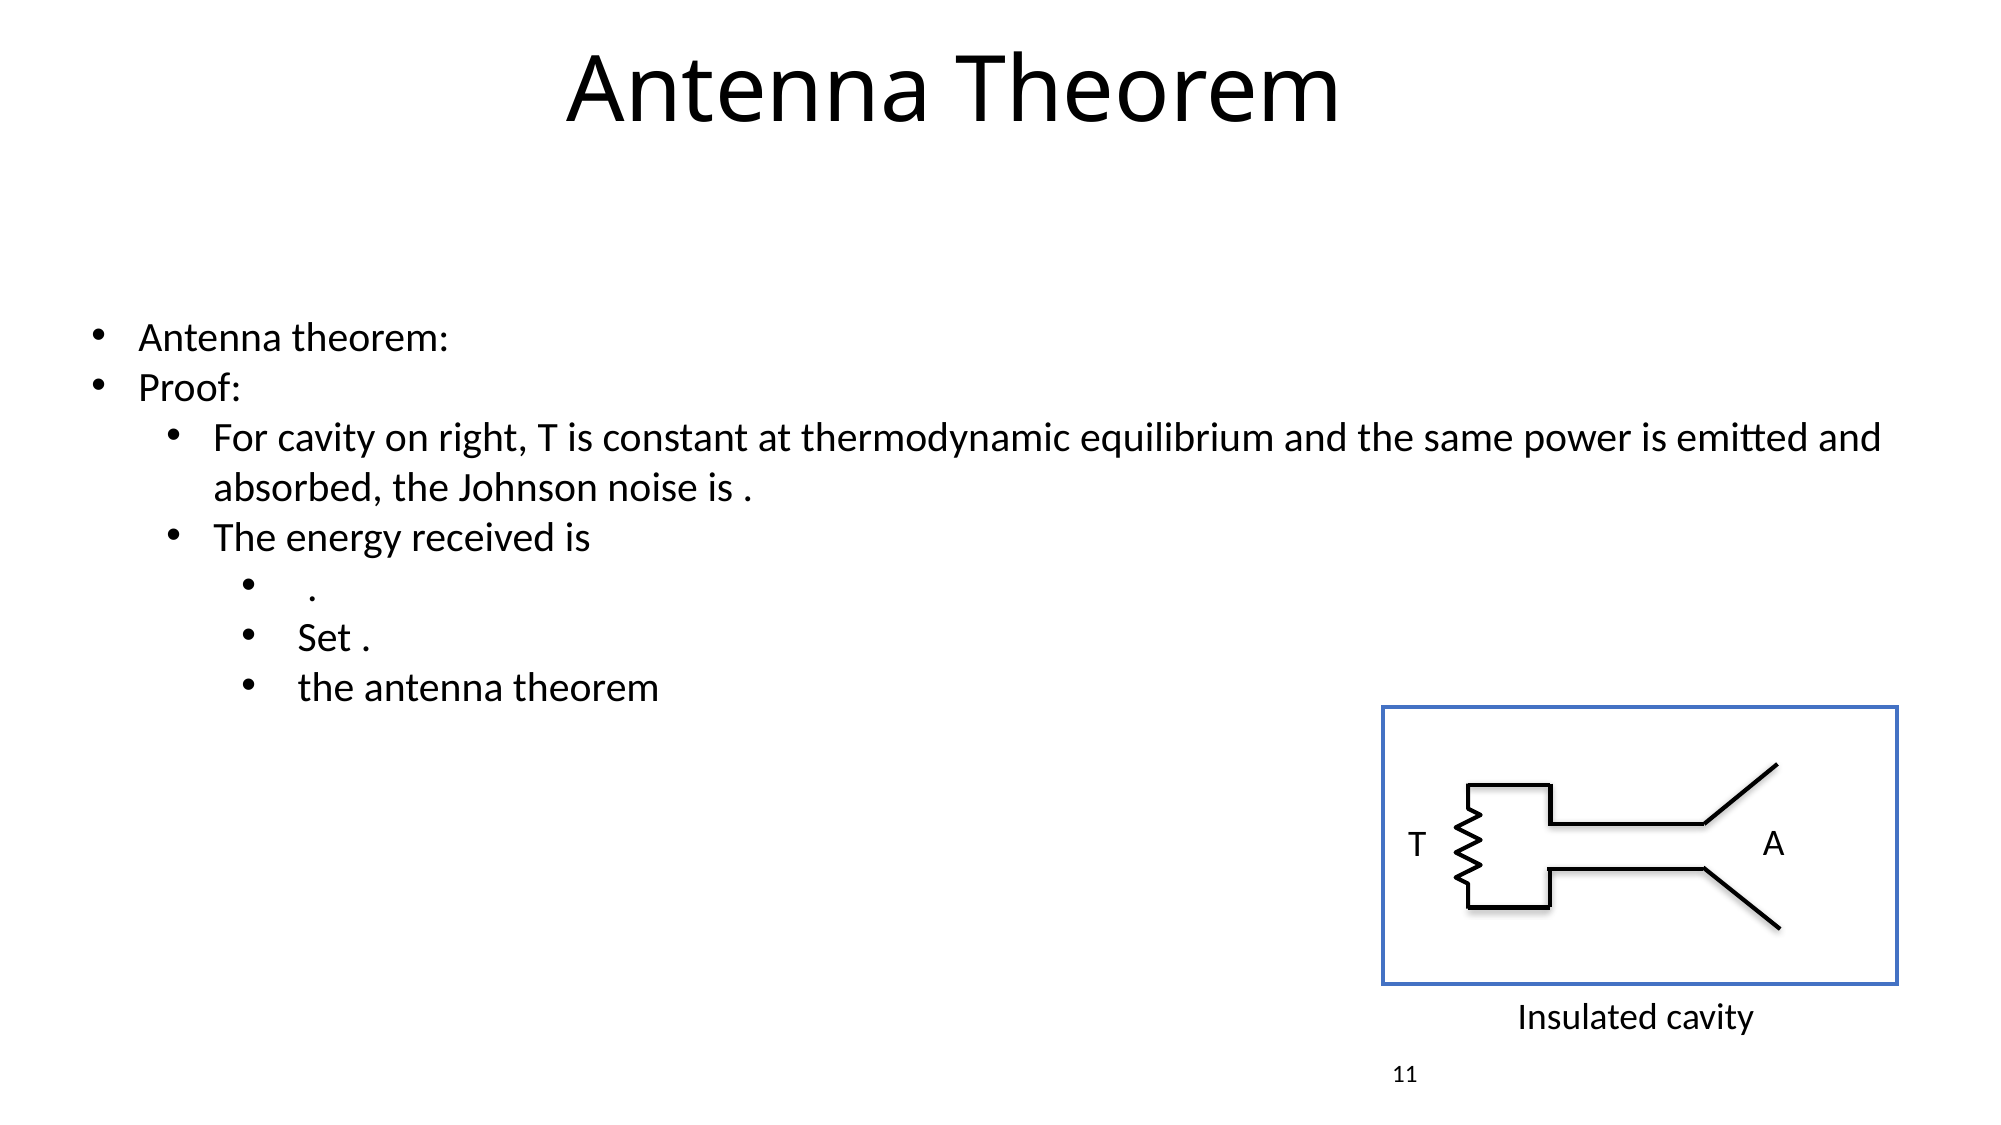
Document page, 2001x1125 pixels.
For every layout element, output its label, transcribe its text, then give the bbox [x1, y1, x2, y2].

text_box Antenna Theorem [99, 29, 1812, 140]
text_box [1382, 706, 1898, 1045]
slide_number 11 [1074, 738, 1425, 1125]
